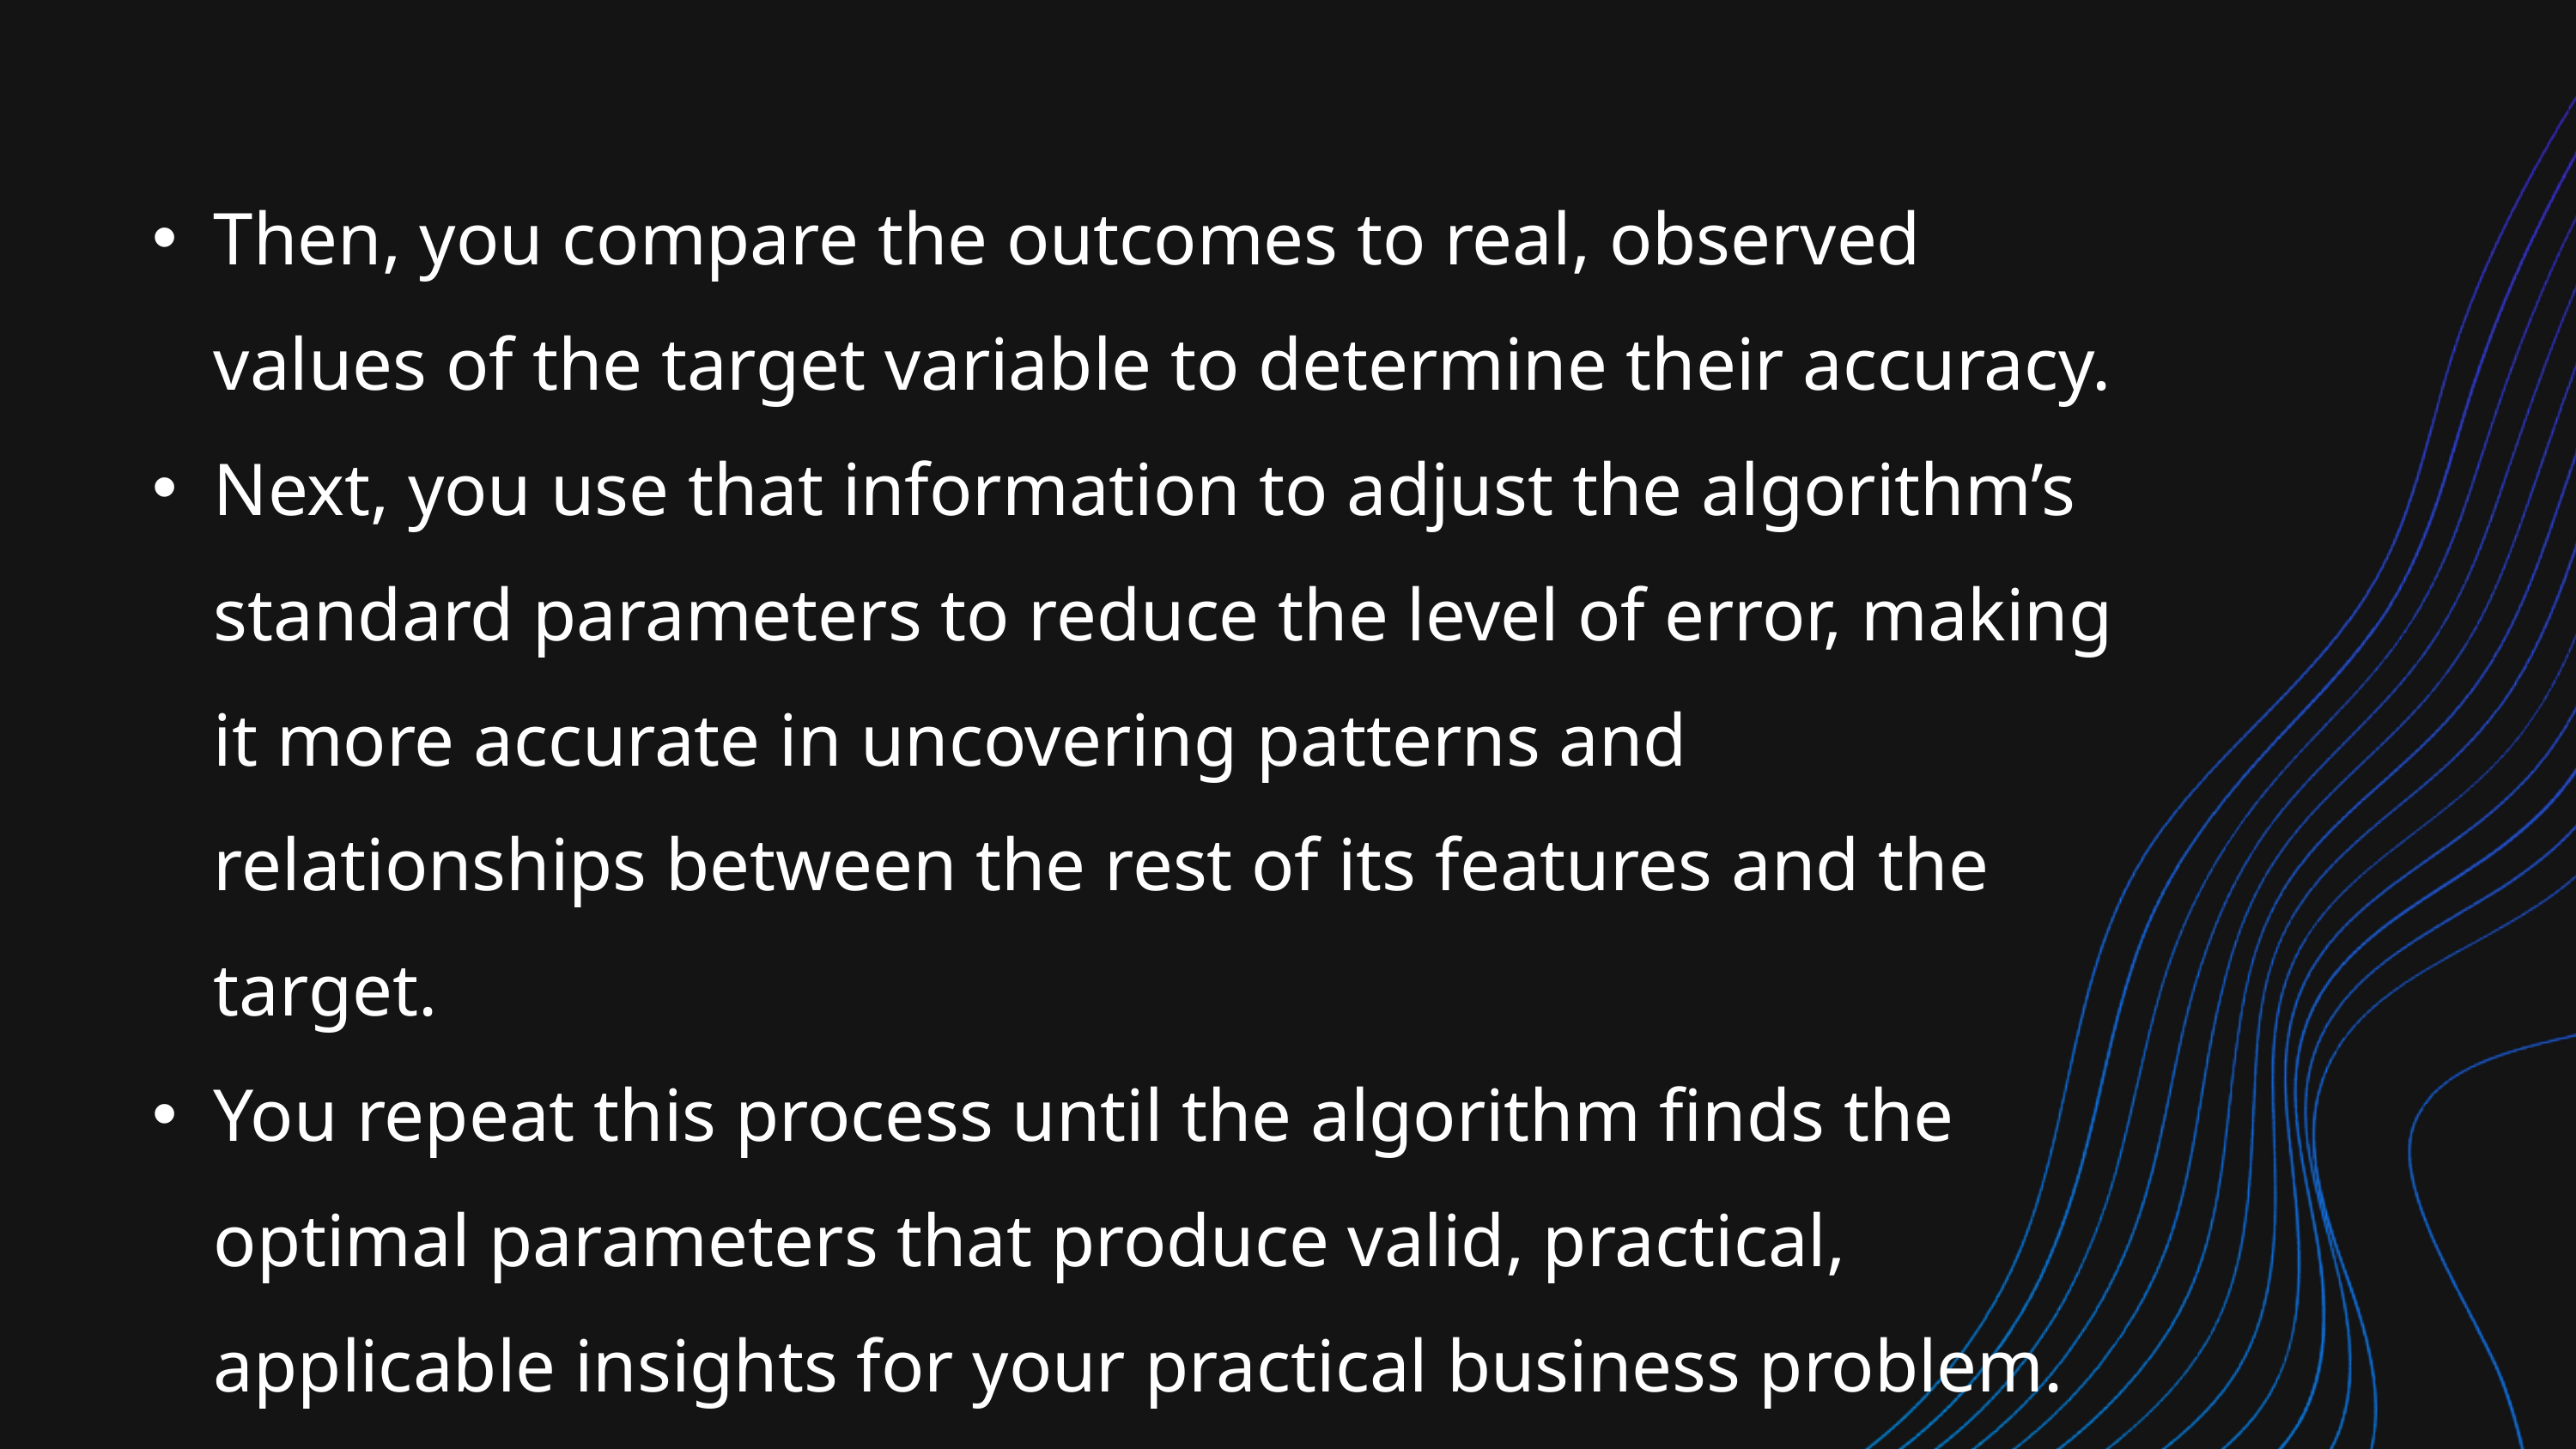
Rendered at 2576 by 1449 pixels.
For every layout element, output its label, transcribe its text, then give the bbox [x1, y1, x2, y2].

picture [1495, 94, 2576, 1449]
text_box Then, you compare the outcomes to real, observed values of the target variable to determine their accuracy. Next, you use that information to adjust the algorithm’s standard parameters to reduce the level of error, making it more accurate in uncovering patterns and relationships between the rest of its features and the target. You repeat this process until the algorithm finds the optimal parameters that produce valid, practical, applicable insights for your practical business problem. [92, 154, 2123, 1449]
